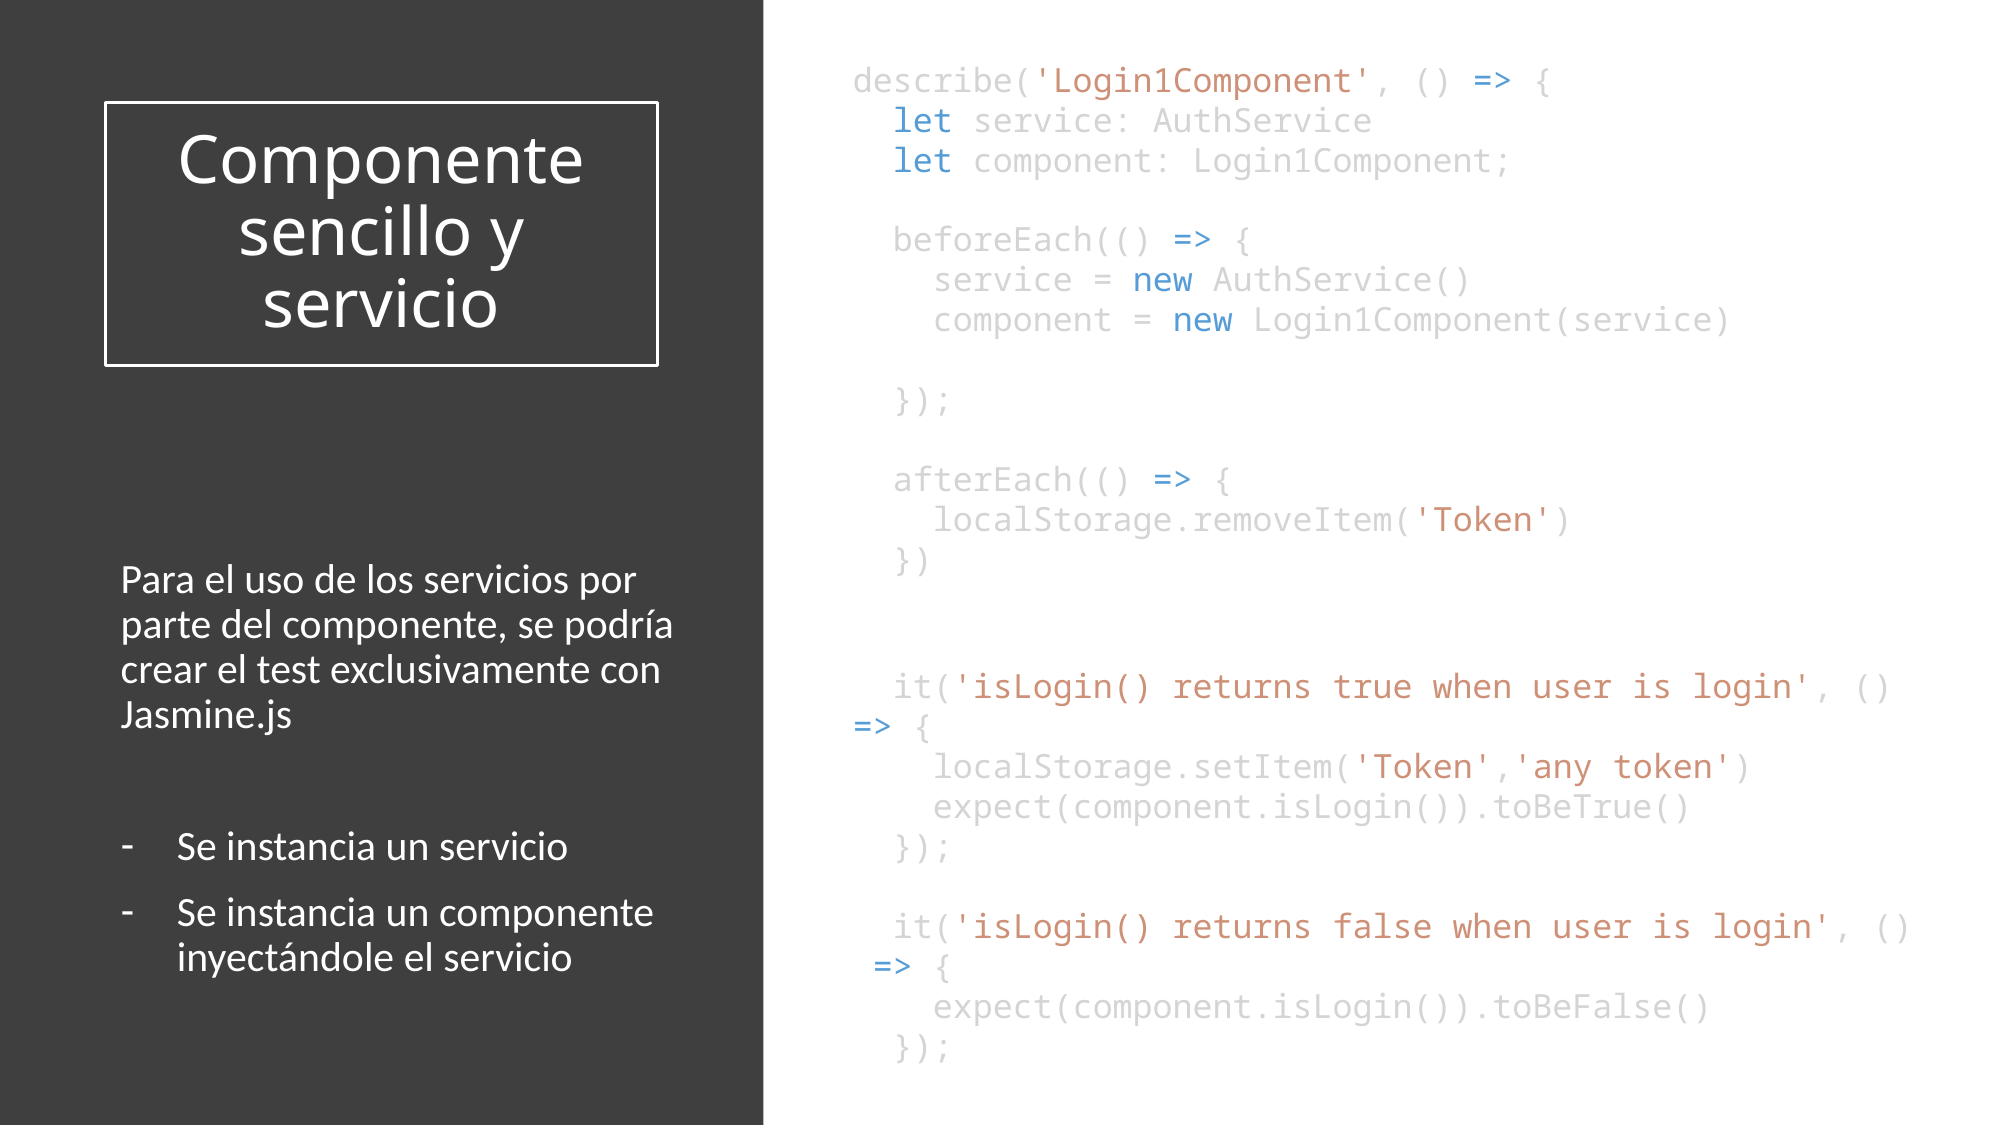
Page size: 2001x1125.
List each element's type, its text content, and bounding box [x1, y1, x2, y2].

list Para el uso de los servicios por parte del componente, se podría crear el test exclusivamente con Jasmine.js Se instancia un servicio Se instancia un componente inyectándole el servicio [105, 478, 697, 1009]
text_box describe('Login1Component', () => { let service: AuthService let component: Login1Component; beforeEach(() => { service = new AuthService() component = new Login1Component(service) }); afterEach(() => { localStorage.removeItem('Token') }) [838, 51, 1871, 586]
text_box [0, 0, 764, 1125]
title Componente sencillo y servicio [105, 102, 658, 366]
text_box [130, 503, 683, 961]
text_box it('isLogin() returns true when user is login', () => { localStorage.setItem('Token','any token') expect(component.isLogin()).toBeTrue() }); it('isLogin() returns false when user is login', () => { expect(component.isLogin()).toBeFalse() }); [838, 658, 1939, 1073]
